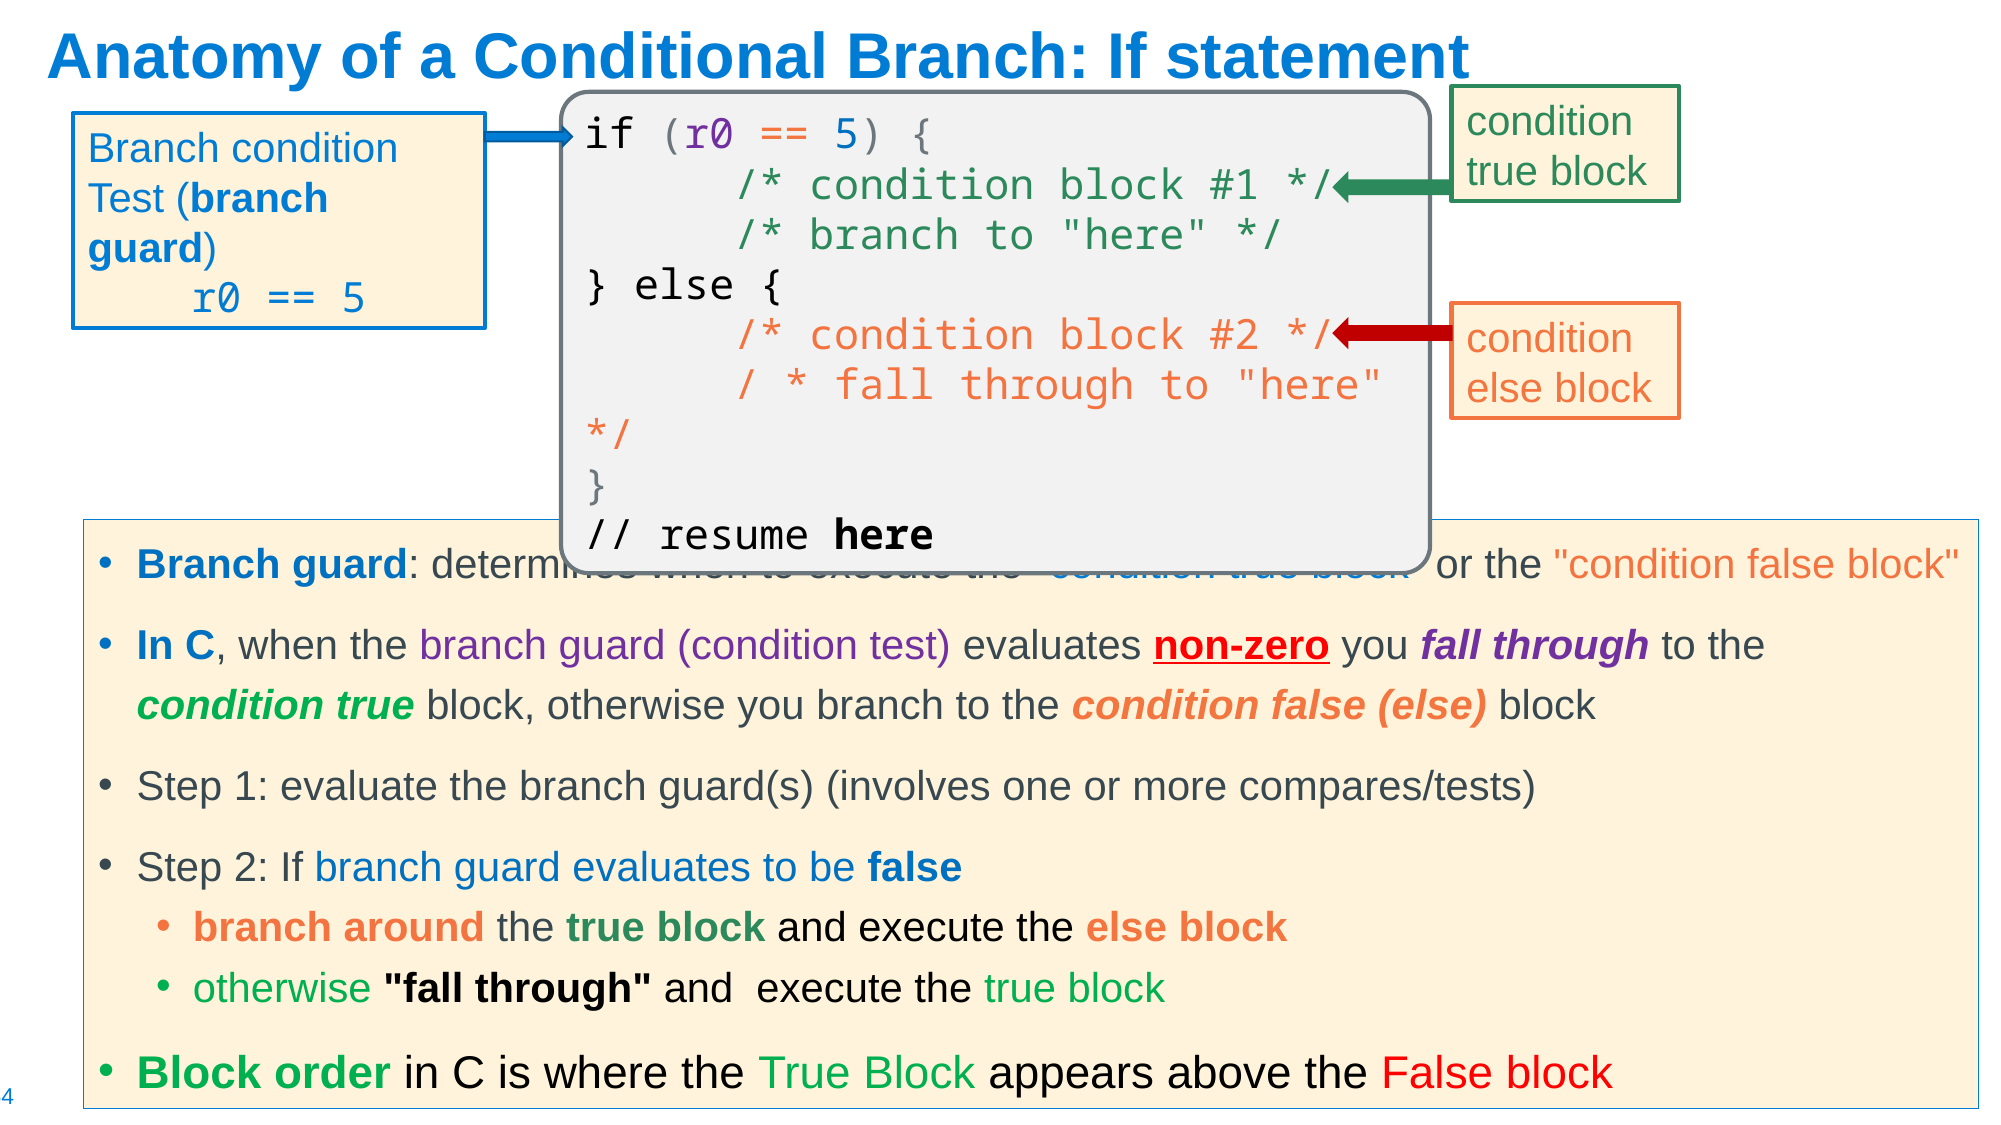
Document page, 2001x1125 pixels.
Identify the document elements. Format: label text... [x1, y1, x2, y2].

list Branch guard: determines when to execute the "condition true block" or the "condition false block" In C, when the branch guard (condition test) evaluates non-zero you fall through to the condition true block, otherwise you branch to the condition false (else) block Step 1: evaluate the branch guard(s) (involves one or more compares/tests) Step 2: If branch guard evaluates to be false branch around the true block and execute the else block otherwise "fall through" and execute the true block Block order in C is where the True Block appears above the False block [83, 519, 1979, 1109]
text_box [1333, 86, 1680, 203]
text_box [1333, 302, 1680, 420]
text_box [72, 113, 572, 280]
title Anatomy of a Conditional Branch: If statement [31, 31, 1957, 99]
text_box if (r0 == 5) { /* condition block #1 */ /* branch to "here" */ } else { /* condition block #2 */ / * fall through to "here" */ } // resume here [561, 91, 1431, 574]
